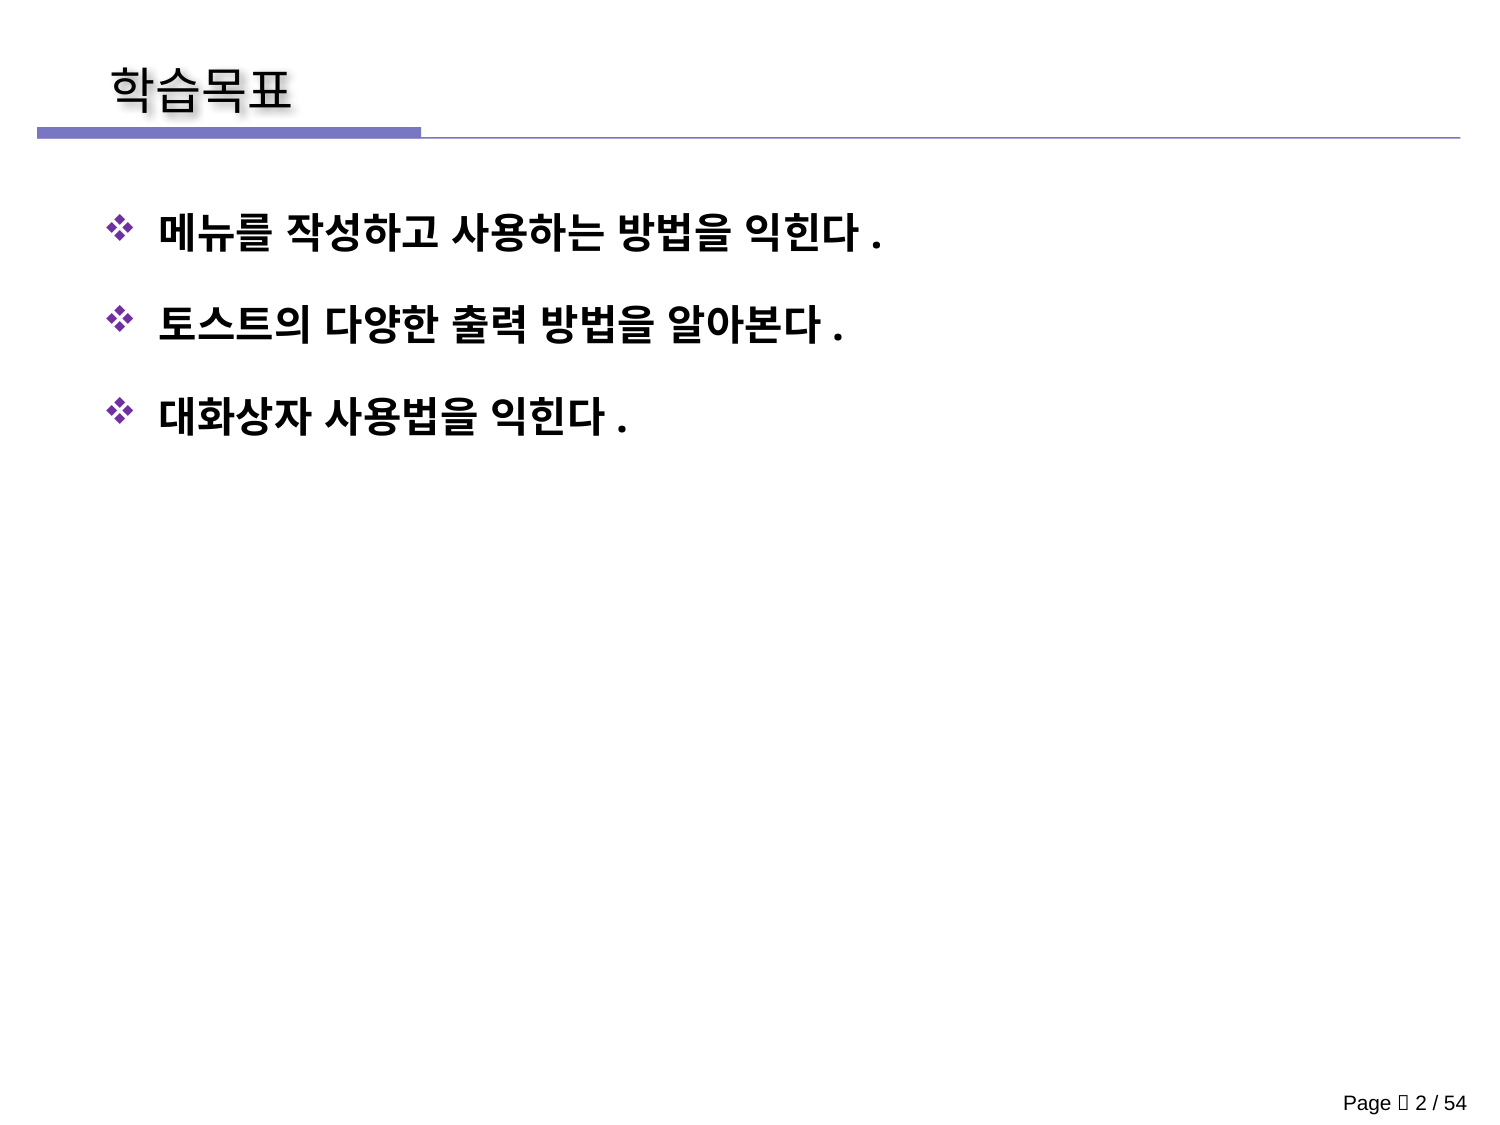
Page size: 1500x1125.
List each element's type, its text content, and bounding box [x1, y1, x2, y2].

list 메뉴를 작성하고 사용하는 방법을 익힌다. 토스트의 다양한 출력 방법을 알아본다. 대화상자 사용법을 익힌다. [102, 181, 1448, 952]
